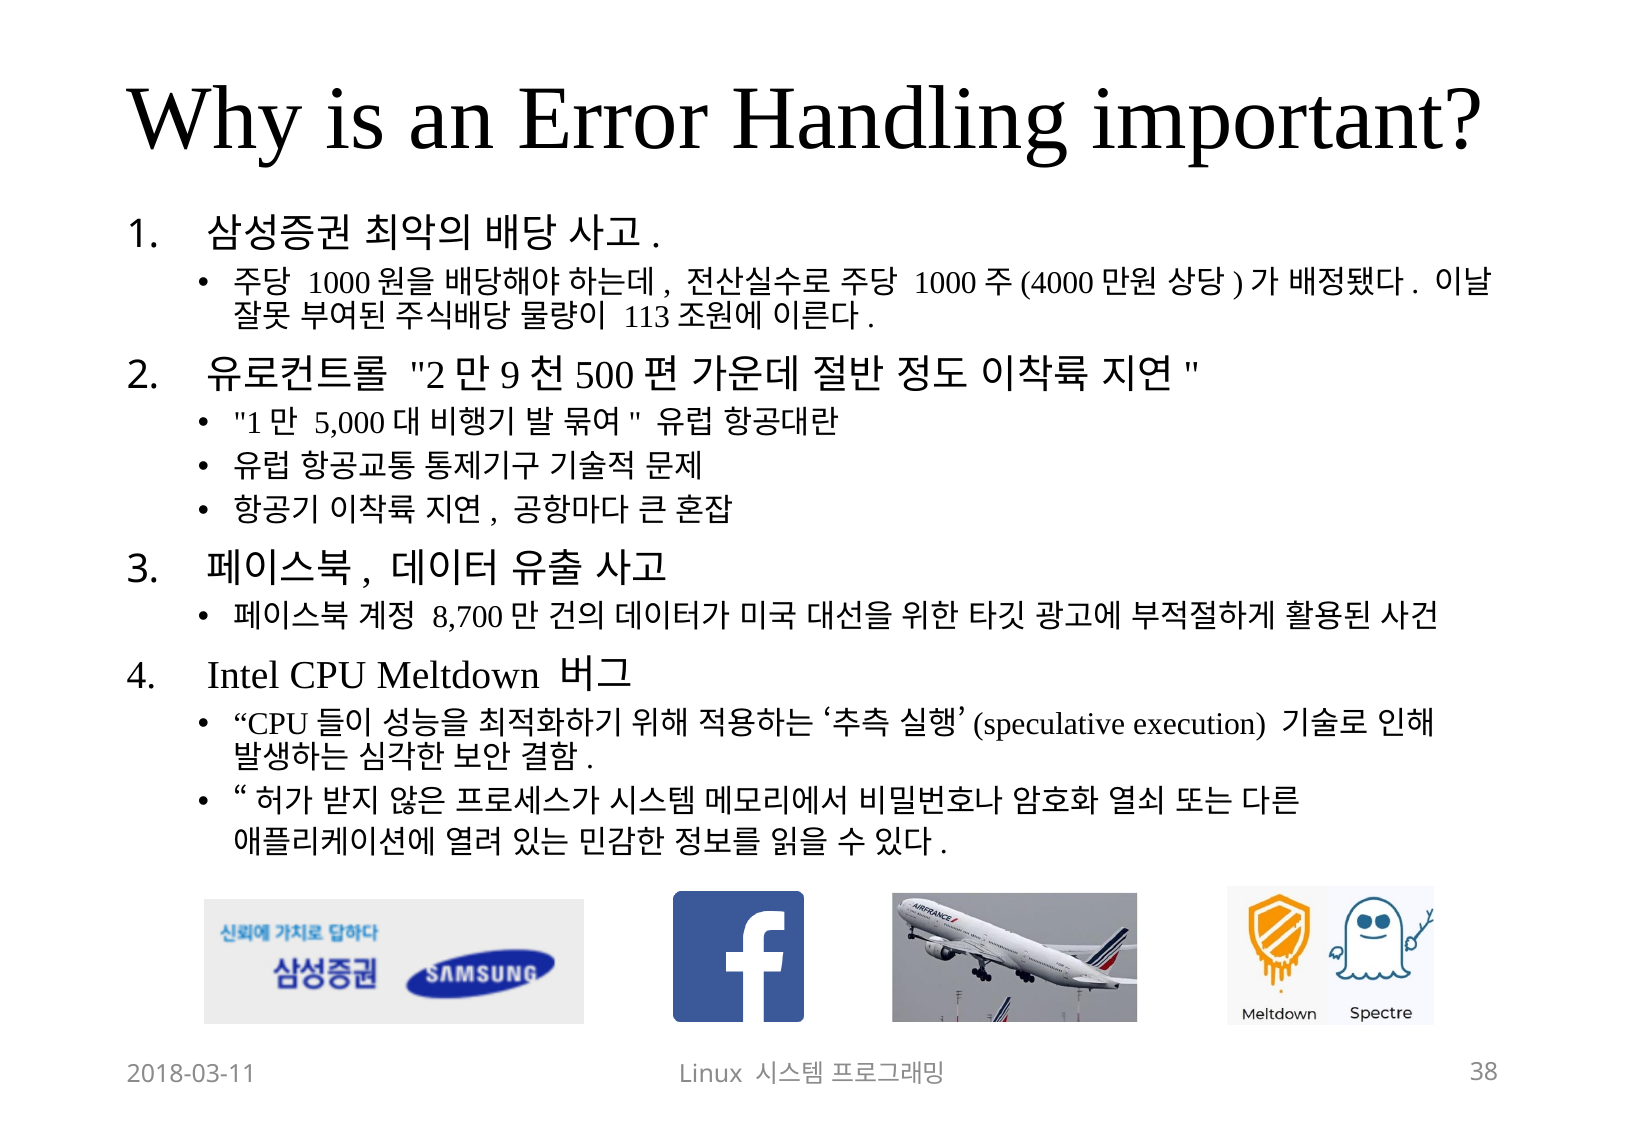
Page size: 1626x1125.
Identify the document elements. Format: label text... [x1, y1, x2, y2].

footer Linux 시스템 프로그래밍 [538, 1042, 1087, 1103]
slide_number 38 [1147, 1042, 1514, 1103]
title Why is an Error Handling important? [111, 59, 1514, 179]
picture [673, 891, 804, 1022]
picture [1227, 886, 1434, 1025]
picture [890, 892, 1138, 1022]
picture [204, 899, 584, 1024]
list 삼성증권 최악의 배당 사고. 주당 1000원을 배당해야 하는데, 전산실수로 주당 1000주(4000만원 상당)가 배정됐다. 이날 잘못 부여된 주식배당 물량이 113조원에 이른다. 유로컨트롤 "2만9천500편 가운데 절반 정도 이착륙 지연" "1만 5,000대 비행기 발 묶여" 유럽 항공대란 유럽 항공교통 통제기구 기술적 문제 항공기 이착륙 지연, 공항마다 큰 혼잡 페이스북, 데이터 유출 사고 페이스북 계정 8,700만 건의 데이터가 미국 대선을 위한 타깃 광고에 부적절하게 활용된 사건 Intel CPU Meltdown 버그 “CPU들이 성능을 최적화하기 위해 적용하는 ‘추측 실행’(speculative execution) 기술로 인해 발생하는 심각한 보안 결함. “허가 받지 않은 프로세스가 시스템 메모리에서 비밀번호나 암호화 열쇠 또는 다른 애플리케이션에 열려 있는 민감한 정보를 읽을 수 있다. [111, 205, 1514, 881]
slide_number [111, 1042, 478, 1103]
